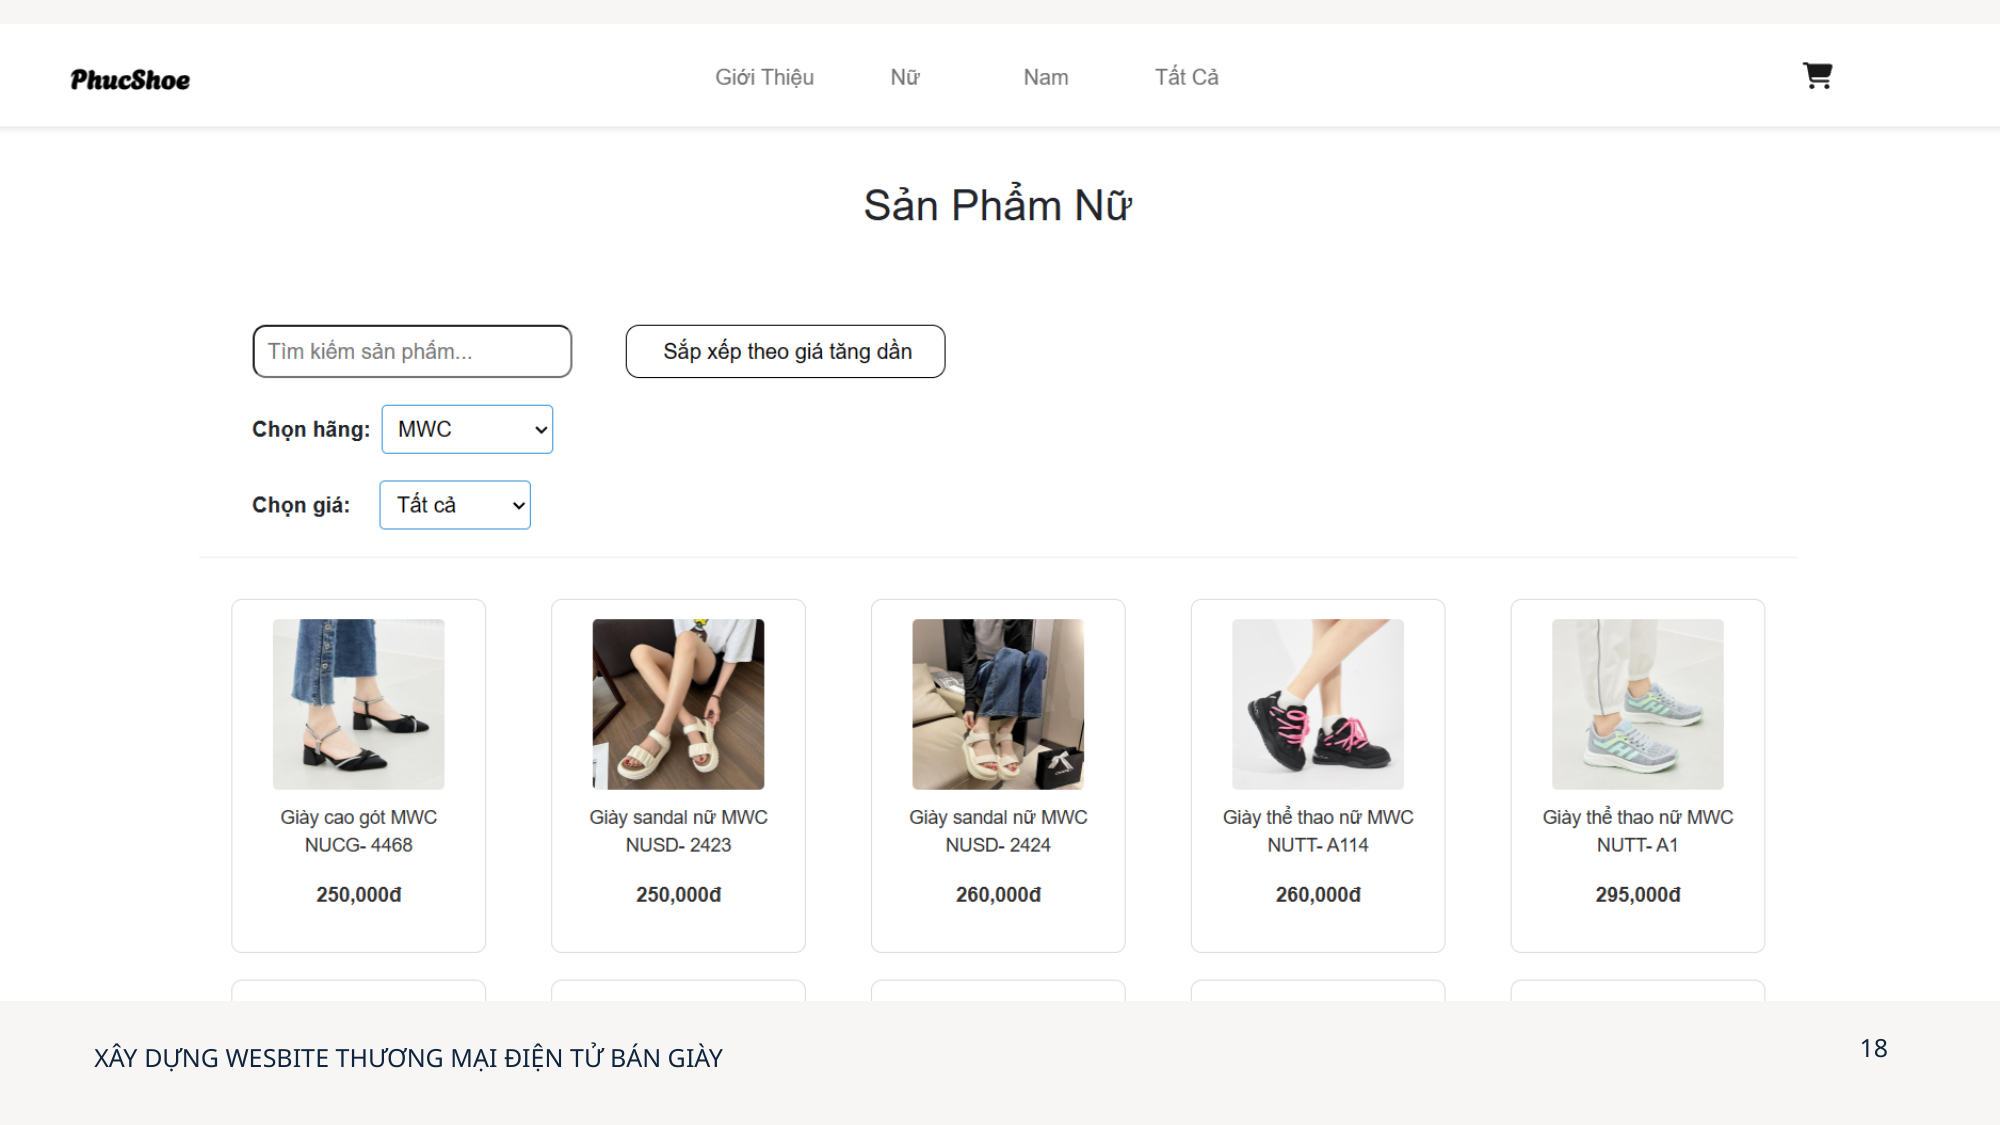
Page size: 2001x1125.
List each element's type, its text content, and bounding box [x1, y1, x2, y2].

picture [0, 24, 2000, 1001]
text_box XÂY DỰNG WESBITE THƯƠNG MẠI ĐIỆN TỬ BÁN GIÀY [79, 1019, 755, 1080]
slide_number 18 [1836, 1020, 1912, 1080]
